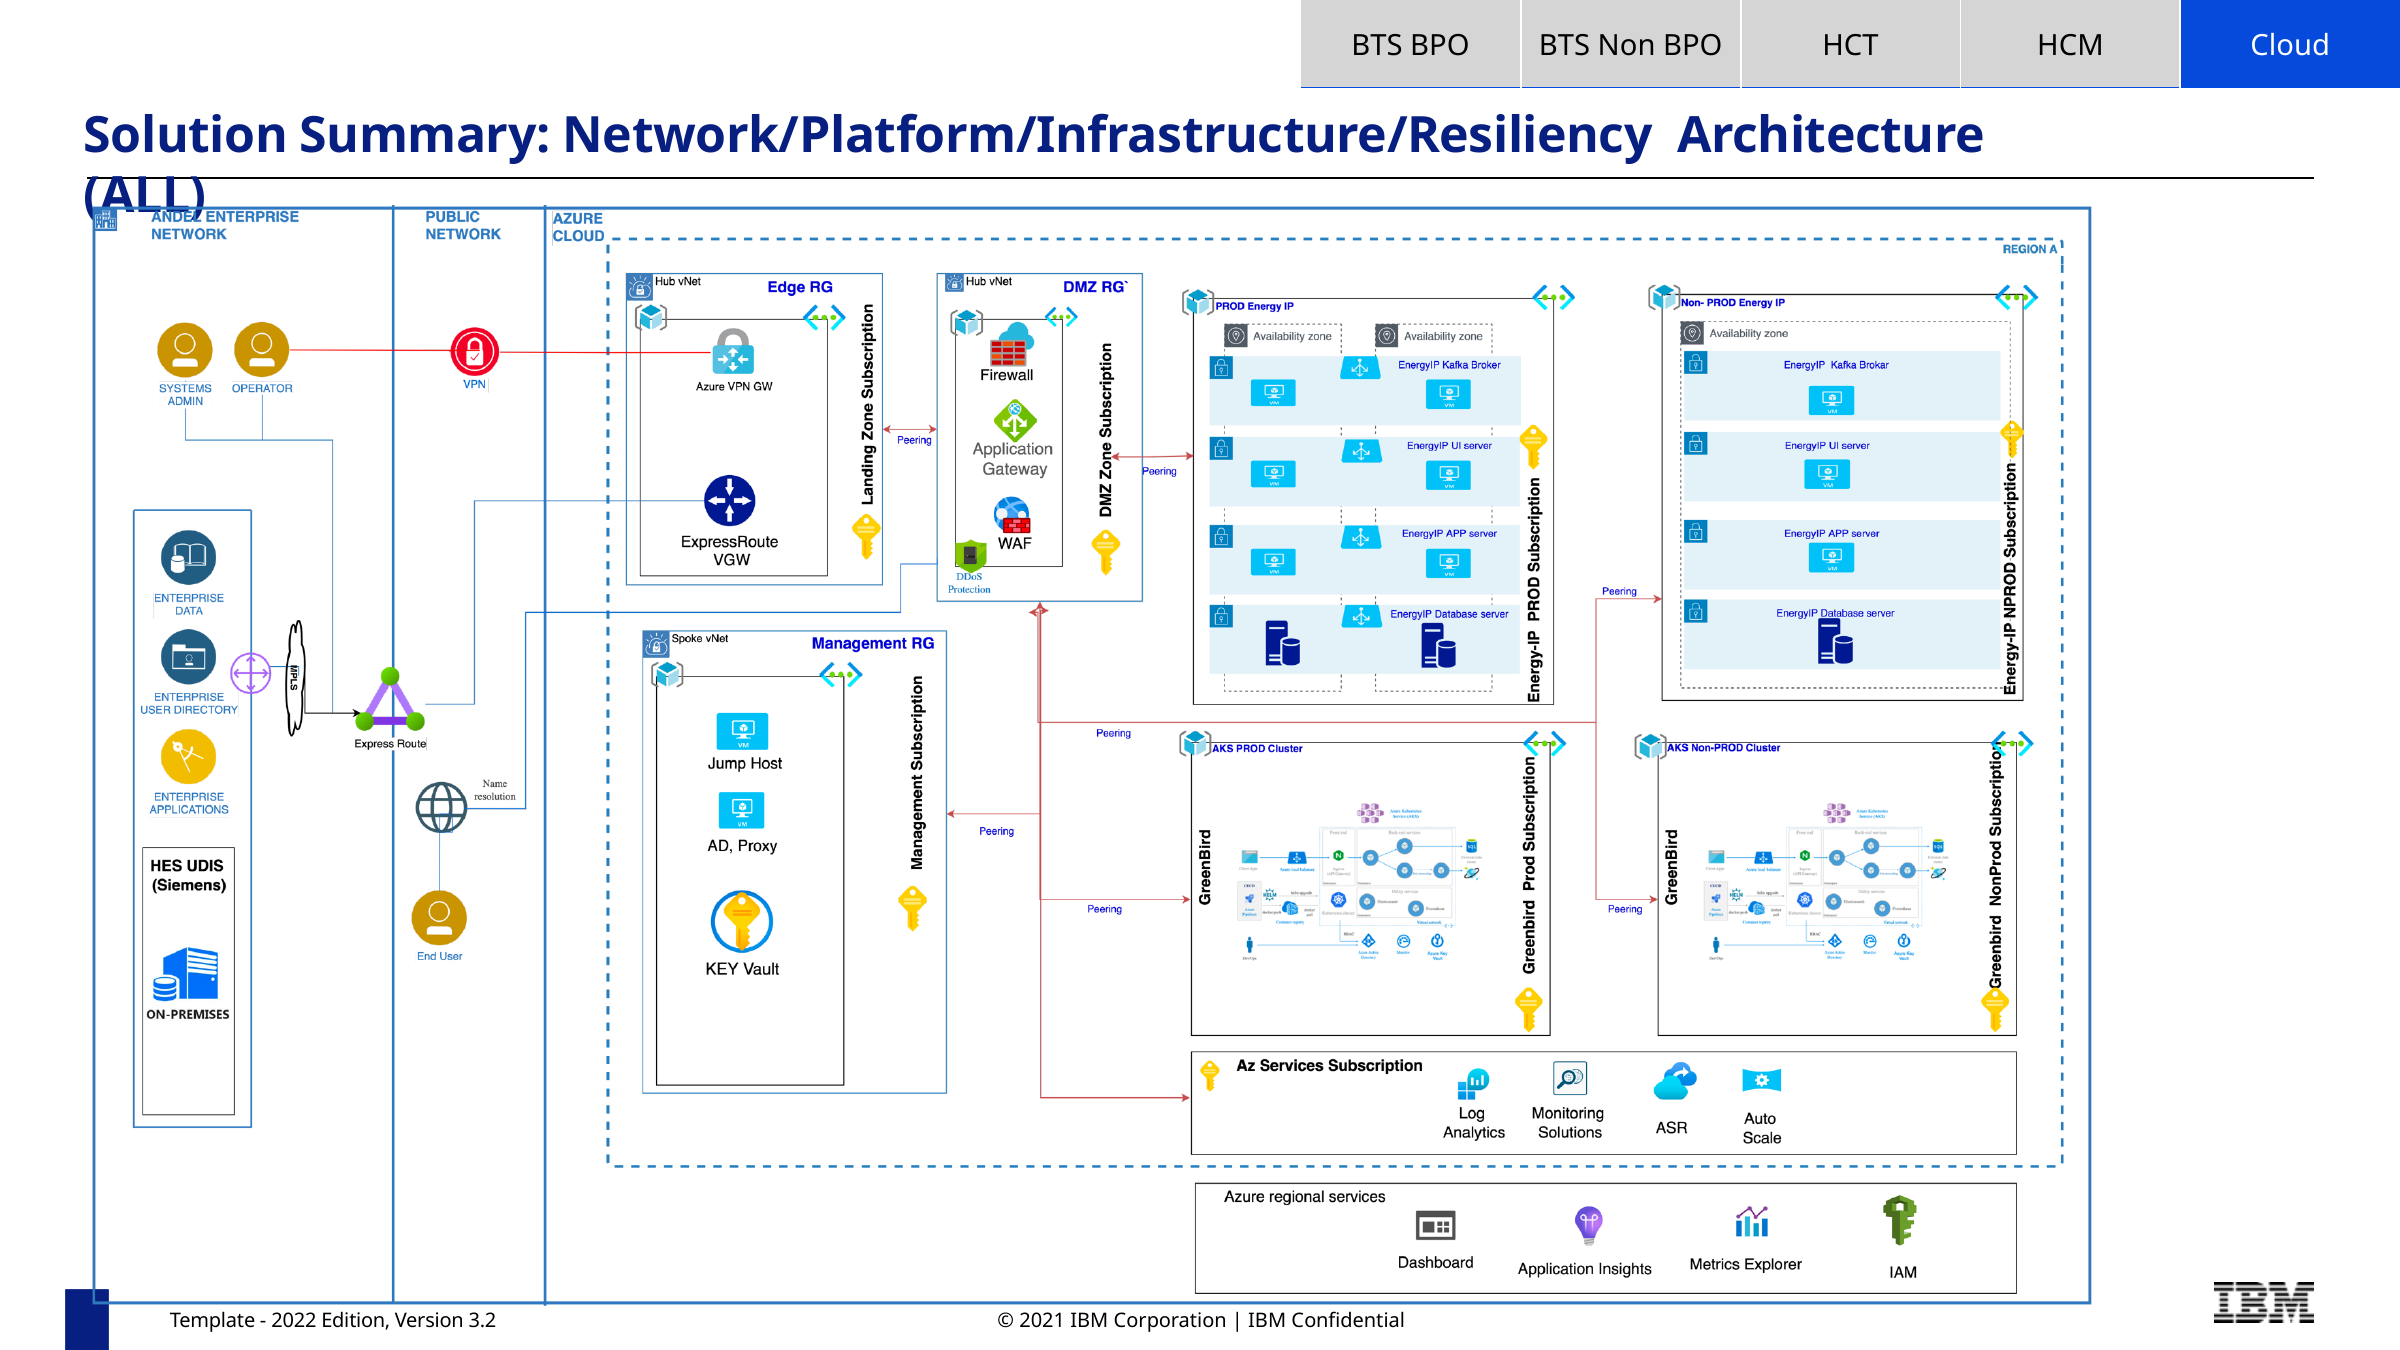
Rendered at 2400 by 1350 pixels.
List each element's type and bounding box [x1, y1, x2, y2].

footer [964, 1316, 1436, 1350]
picture [83, 193, 2101, 1316]
table_header [1301, 0, 1520, 87]
table_header [2181, 0, 2400, 87]
text_box [81, 99, 2314, 223]
slide_number [167, 1316, 588, 1350]
table_header [1961, 0, 2179, 87]
text_box [65, 1289, 109, 1350]
picture [2214, 1282, 2314, 1323]
table_header [1522, 0, 1740, 87]
table_header [1742, 0, 1960, 87]
